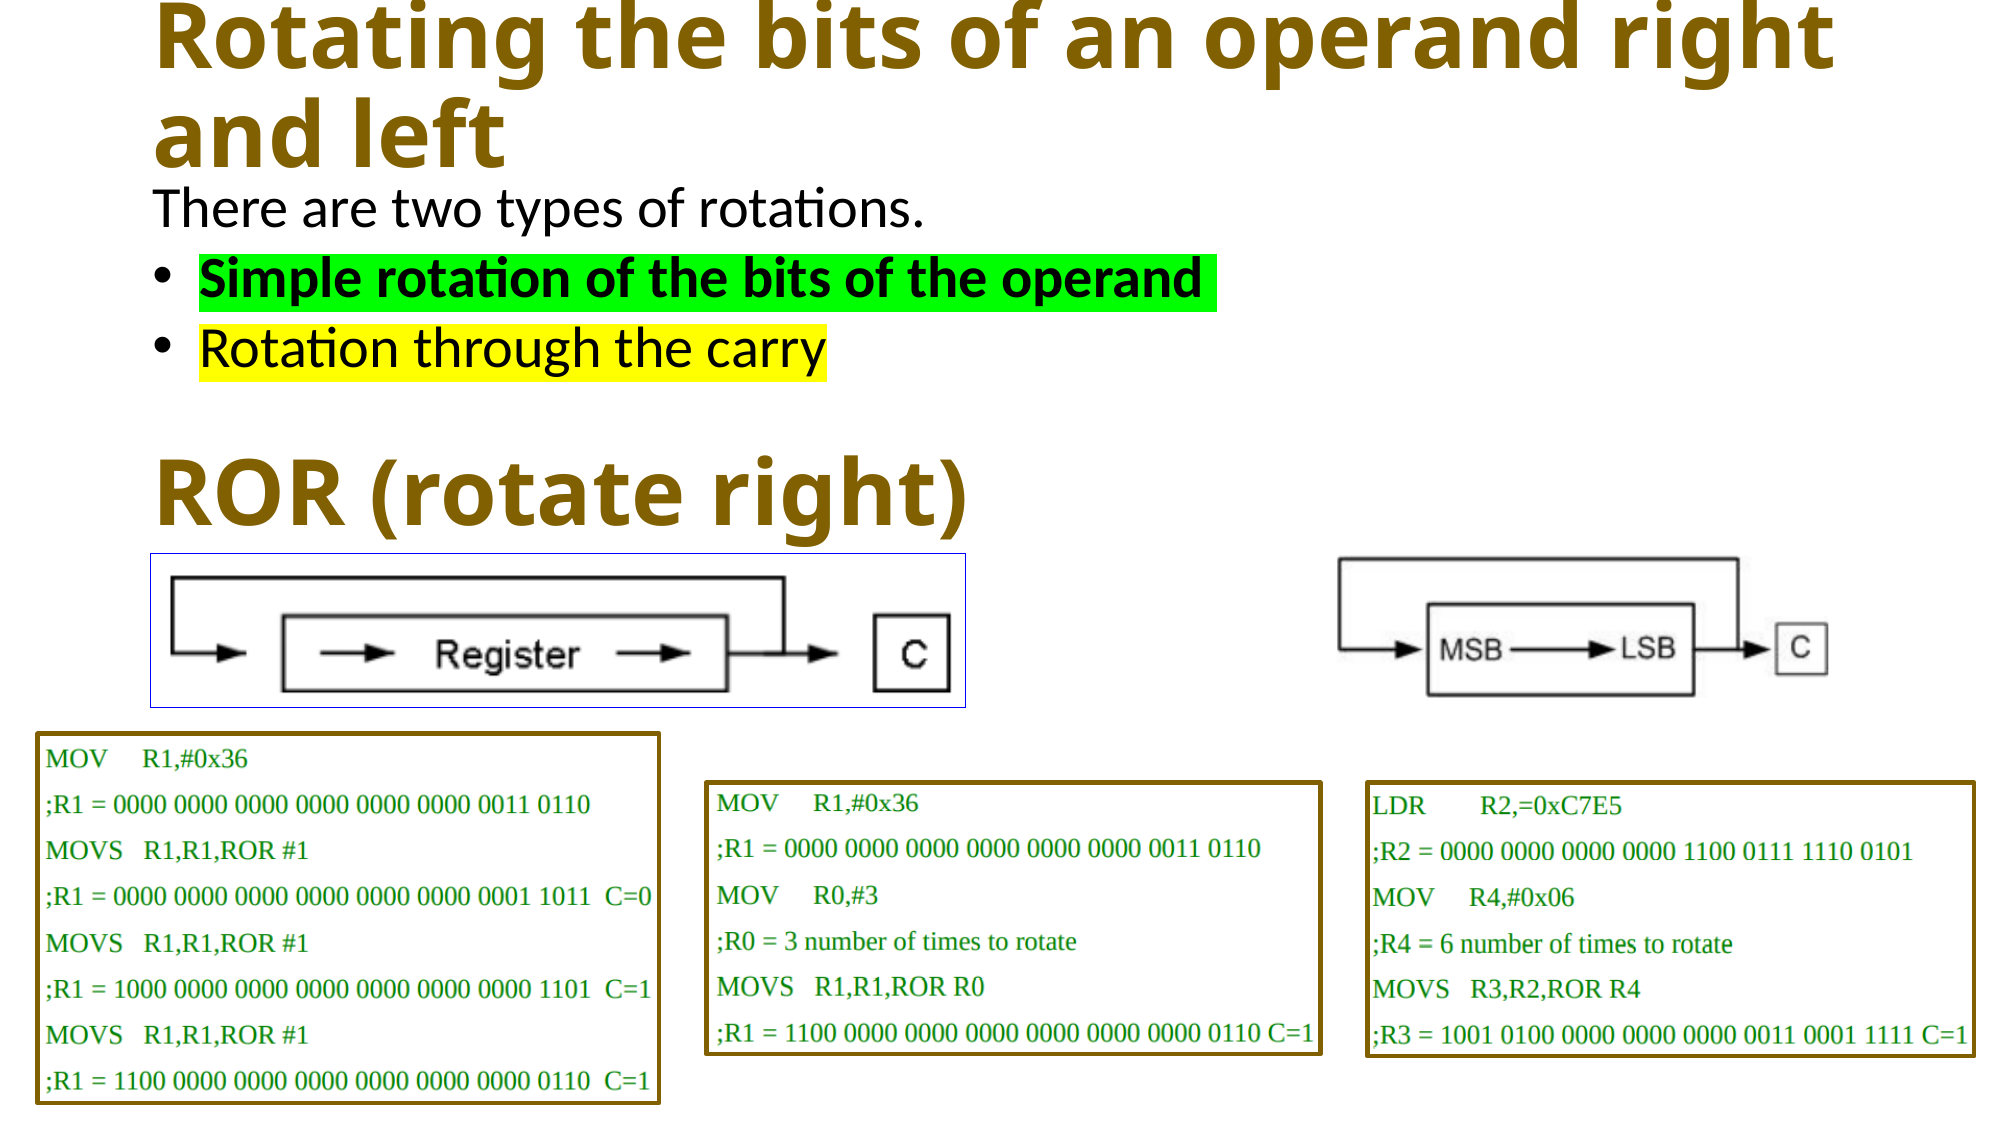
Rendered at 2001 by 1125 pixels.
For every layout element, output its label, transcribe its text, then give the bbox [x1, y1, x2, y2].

picture [39, 736, 657, 1101]
picture [708, 784, 1318, 1052]
text_box There are two types of rotations. Simple rotation of the bits of the operand Rotation through the carry [137, 161, 1241, 387]
text_box ROR (rotate right) [137, 438, 1143, 553]
picture [150, 553, 966, 708]
title Rotating the bits of an operand right and left [137, 14, 1863, 162]
picture [1369, 785, 1972, 1054]
picture [1326, 546, 1837, 702]
